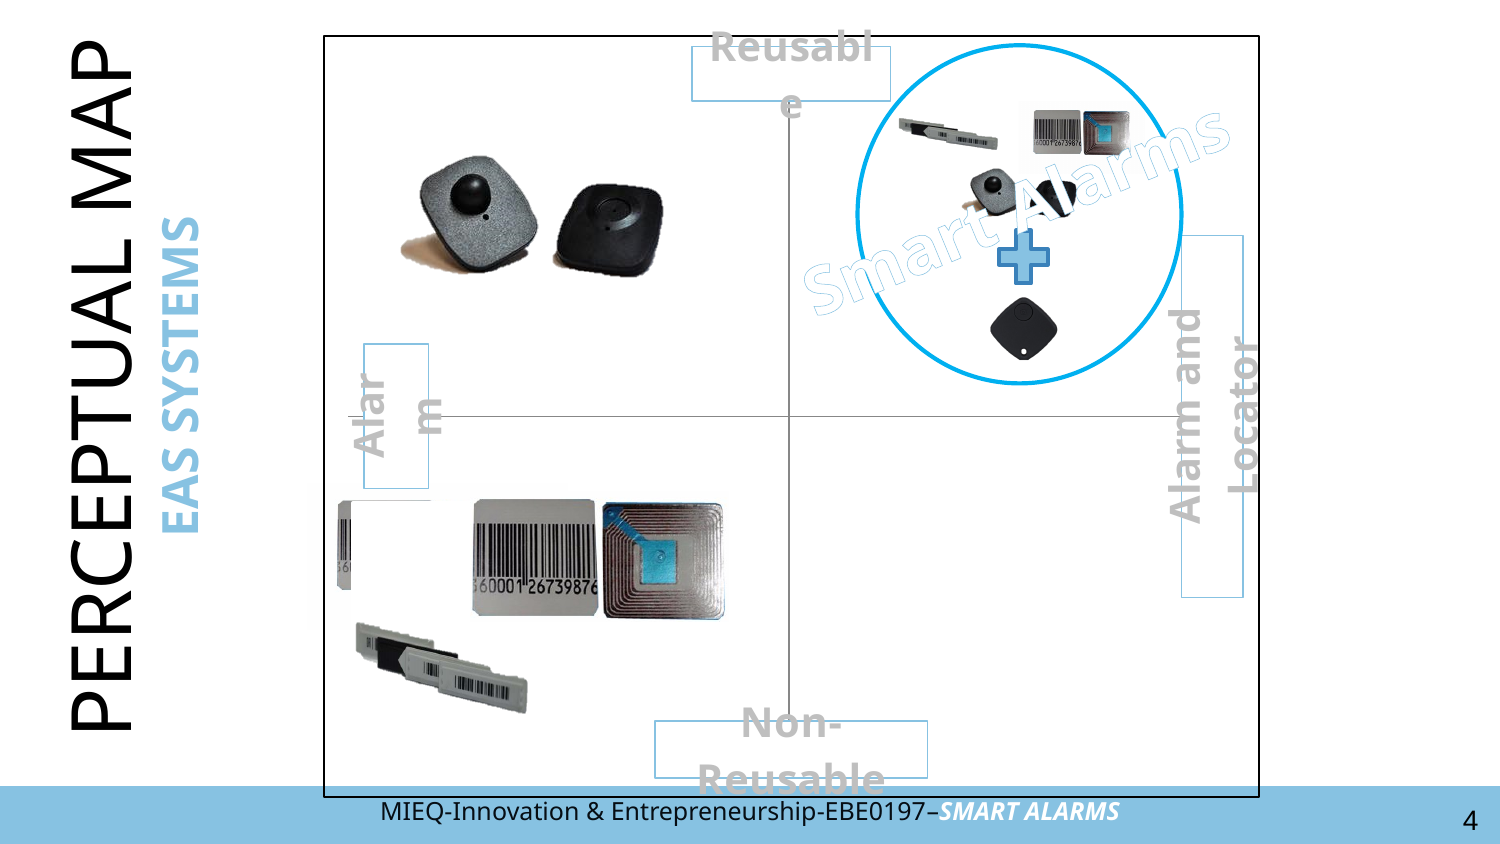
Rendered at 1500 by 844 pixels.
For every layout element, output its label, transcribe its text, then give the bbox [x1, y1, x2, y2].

text_box Perceptual Map EAS Systems [40, 0, 216, 754]
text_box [289, 29, 1261, 812]
picture [469, 490, 729, 622]
text_box 4 [1448, 794, 1500, 843]
